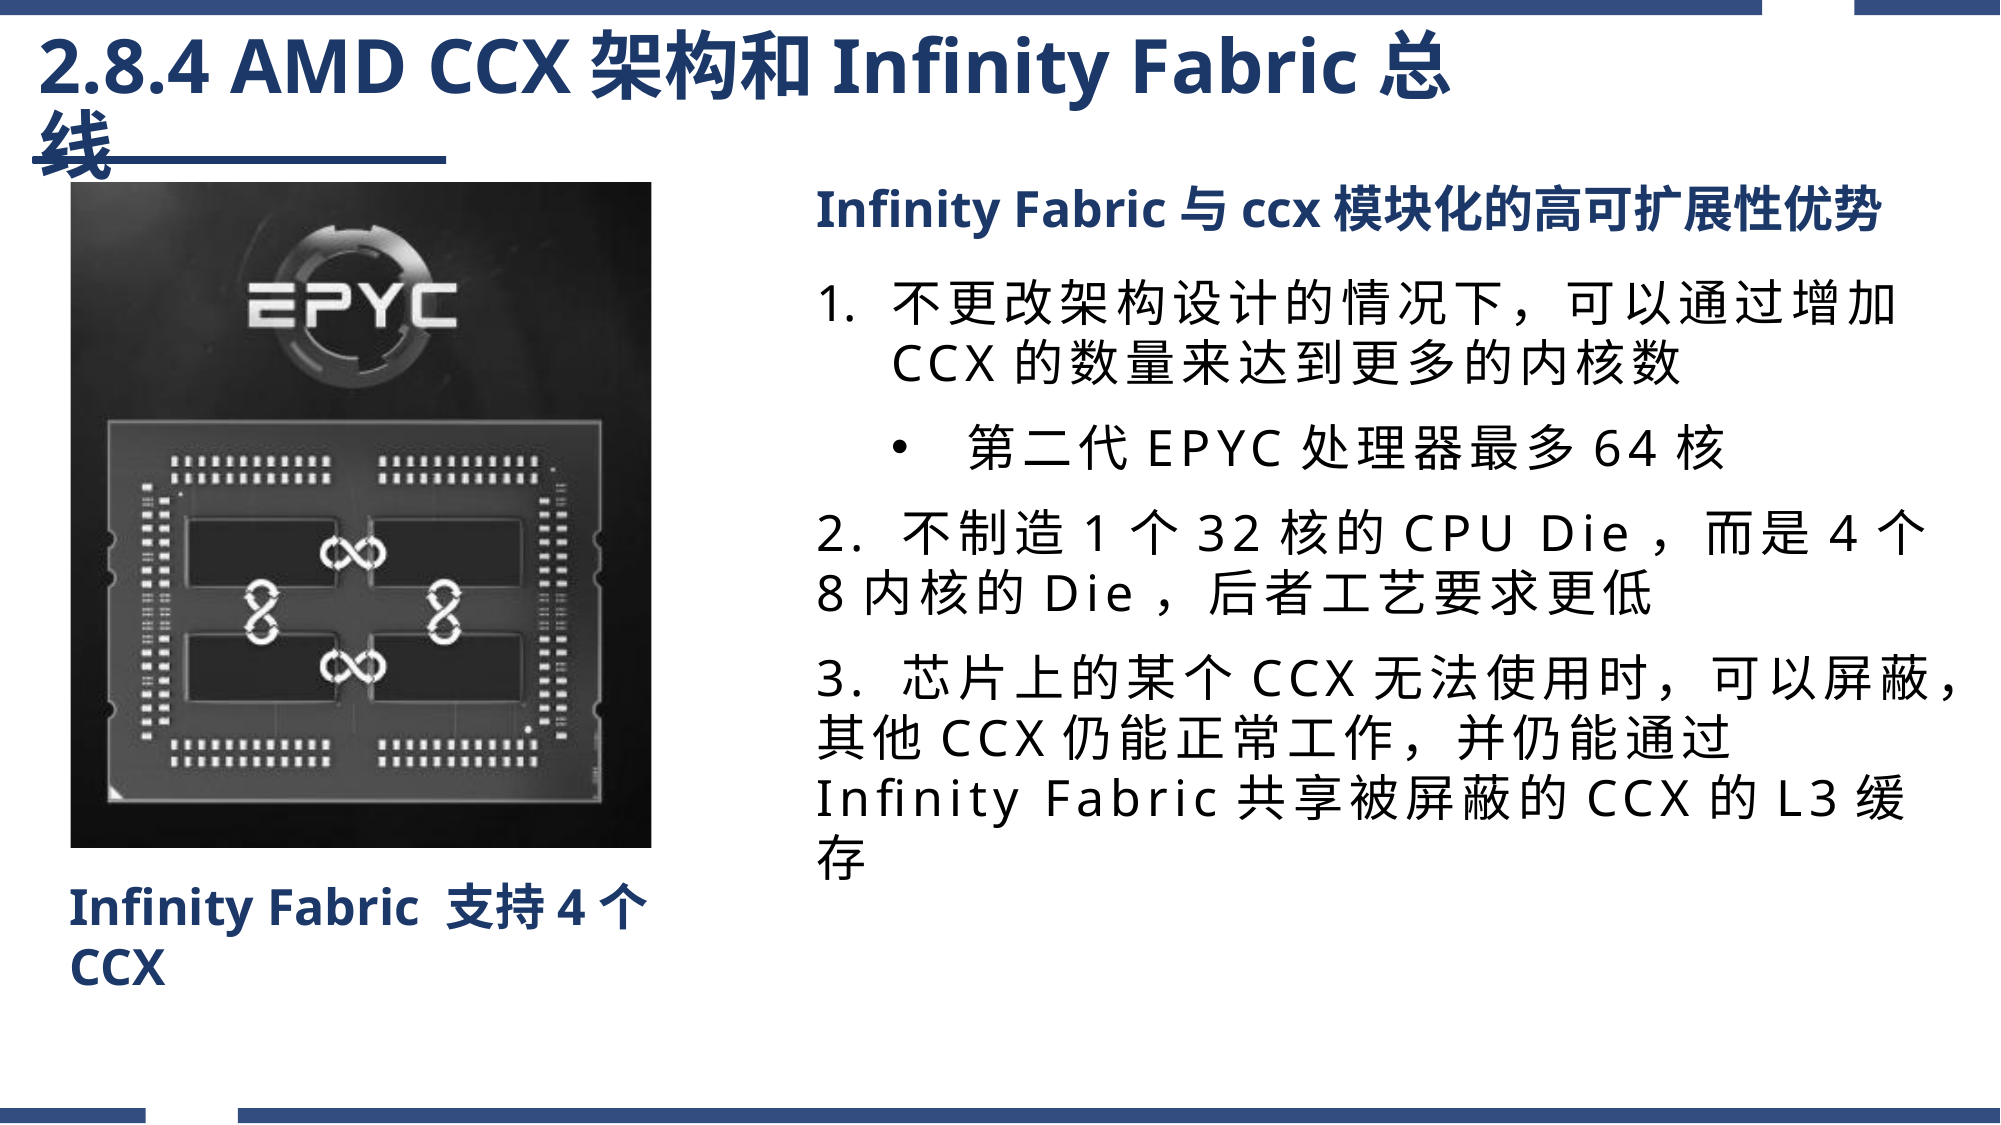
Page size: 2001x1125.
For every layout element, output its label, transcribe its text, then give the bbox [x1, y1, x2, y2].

text_box 不更改架构设计的情况下，可以通过增加CCX的数量来达到更多的内核数 第二代EPYC处理器最多64核 2. 不制造1个32核的CPU Die，而是4个8内核的Die，后者工艺要求更低 3. 芯片上的某个CCX无法使用时，可以屏蔽，其他CCX仍能正常工作，并仍能通过Infinity Fabric共享被屏蔽的CCX的L3缓存 [801, 263, 1961, 894]
title 2.8.4 AMD CCX架构和Infinity Fabric总线 [23, 67, 1534, 152]
text_box Infinity Fabric与ccx模块化的高可扩展性优势 [801, 169, 1937, 245]
text_box Infinity Fabric 支持4个CCX [54, 868, 734, 1003]
picture [70, 182, 652, 848]
